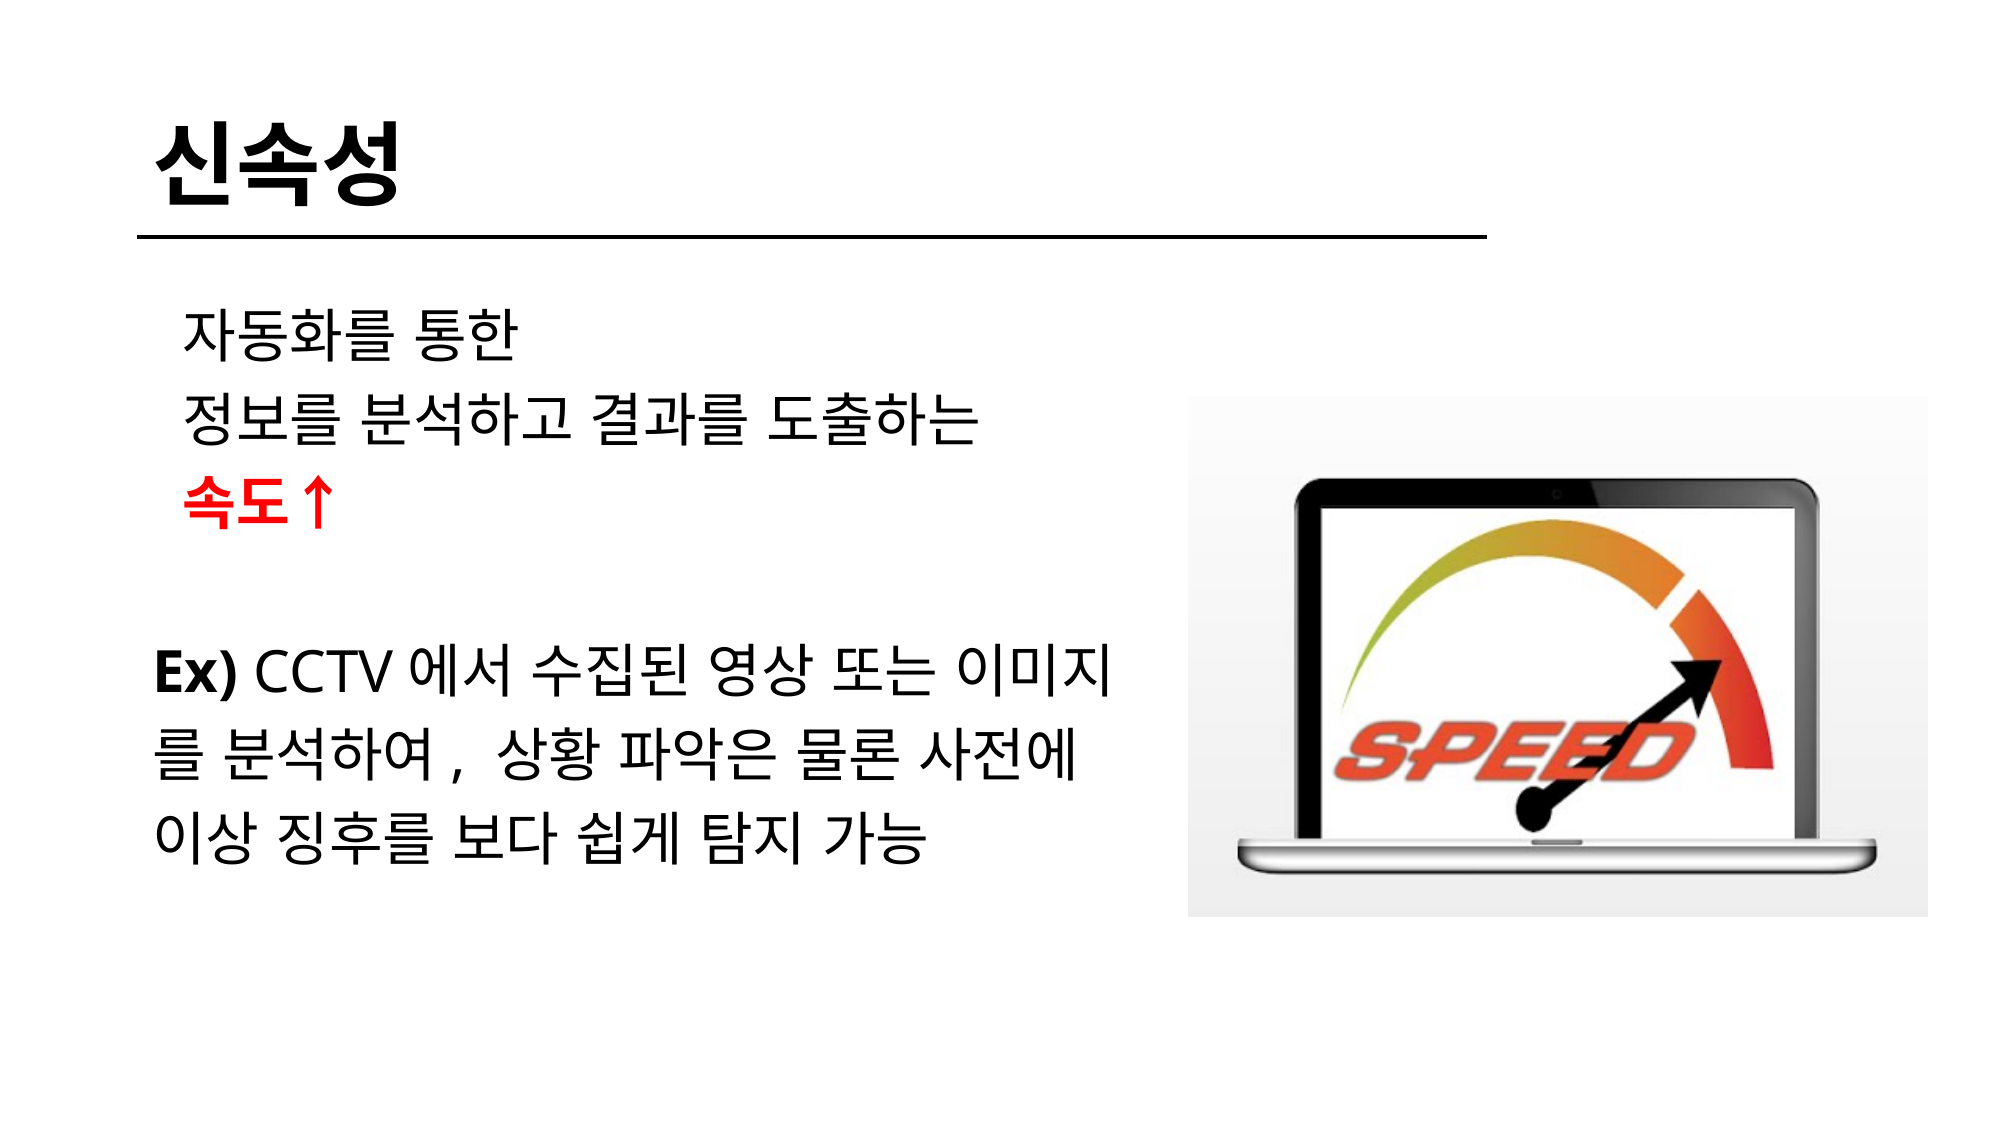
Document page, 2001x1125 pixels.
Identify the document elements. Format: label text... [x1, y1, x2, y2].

list 자동화를 통한 정보를 분석하고 결과를 도출하는 속도↑ Ex) CCTV에서 수집된 영상 또는 이미지 를 분석하여, 상황 파악은 물론 사전에 이상 징후를 보다 쉽게 탐지 가능 [137, 299, 1863, 1014]
title 신속성 [137, 59, 1863, 278]
picture [1188, 396, 1928, 917]
